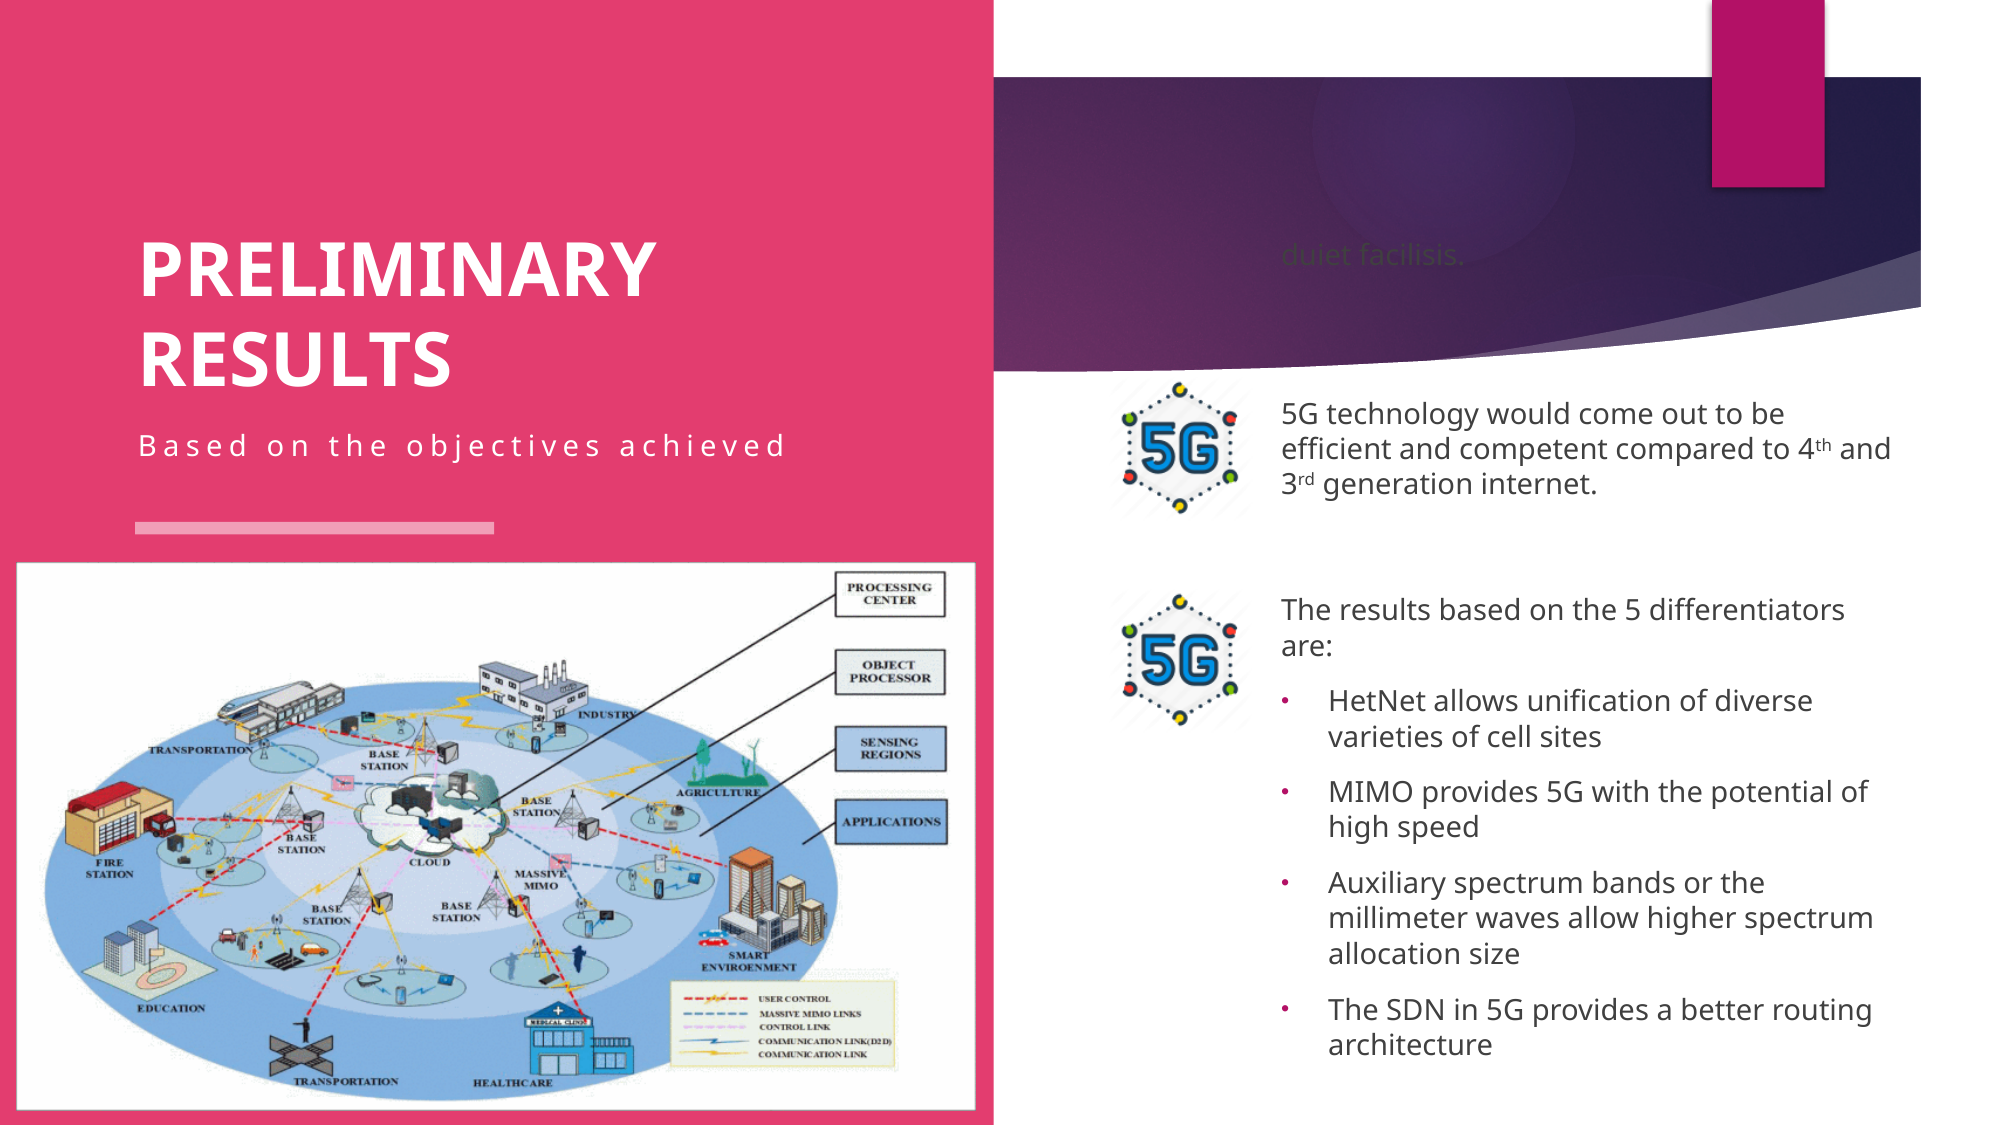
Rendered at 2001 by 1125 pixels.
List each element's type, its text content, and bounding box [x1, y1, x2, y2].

list duiet facilisis. [1266, 176, 1919, 297]
title PRELIMINARY RESULTS [137, 180, 796, 410]
picture [16, 562, 976, 1112]
picture [1107, 587, 1253, 733]
picture [1107, 375, 1253, 522]
list Based on the objectives achieved [137, 420, 839, 519]
list The results based on the 5 differentiators are: HetNet allows unification of diverse varieties of cell sites MIMO provides 5G with the potential of high speed Auxiliary spectrum bands or the millimeter waves allow higher spectrum allocation size The SDN in 5G provides a better routing architecture [1266, 510, 1919, 1125]
list 5G technology would come out to be efficient and competent compared to 4th and 3rd generation internet. [1266, 388, 1919, 508]
